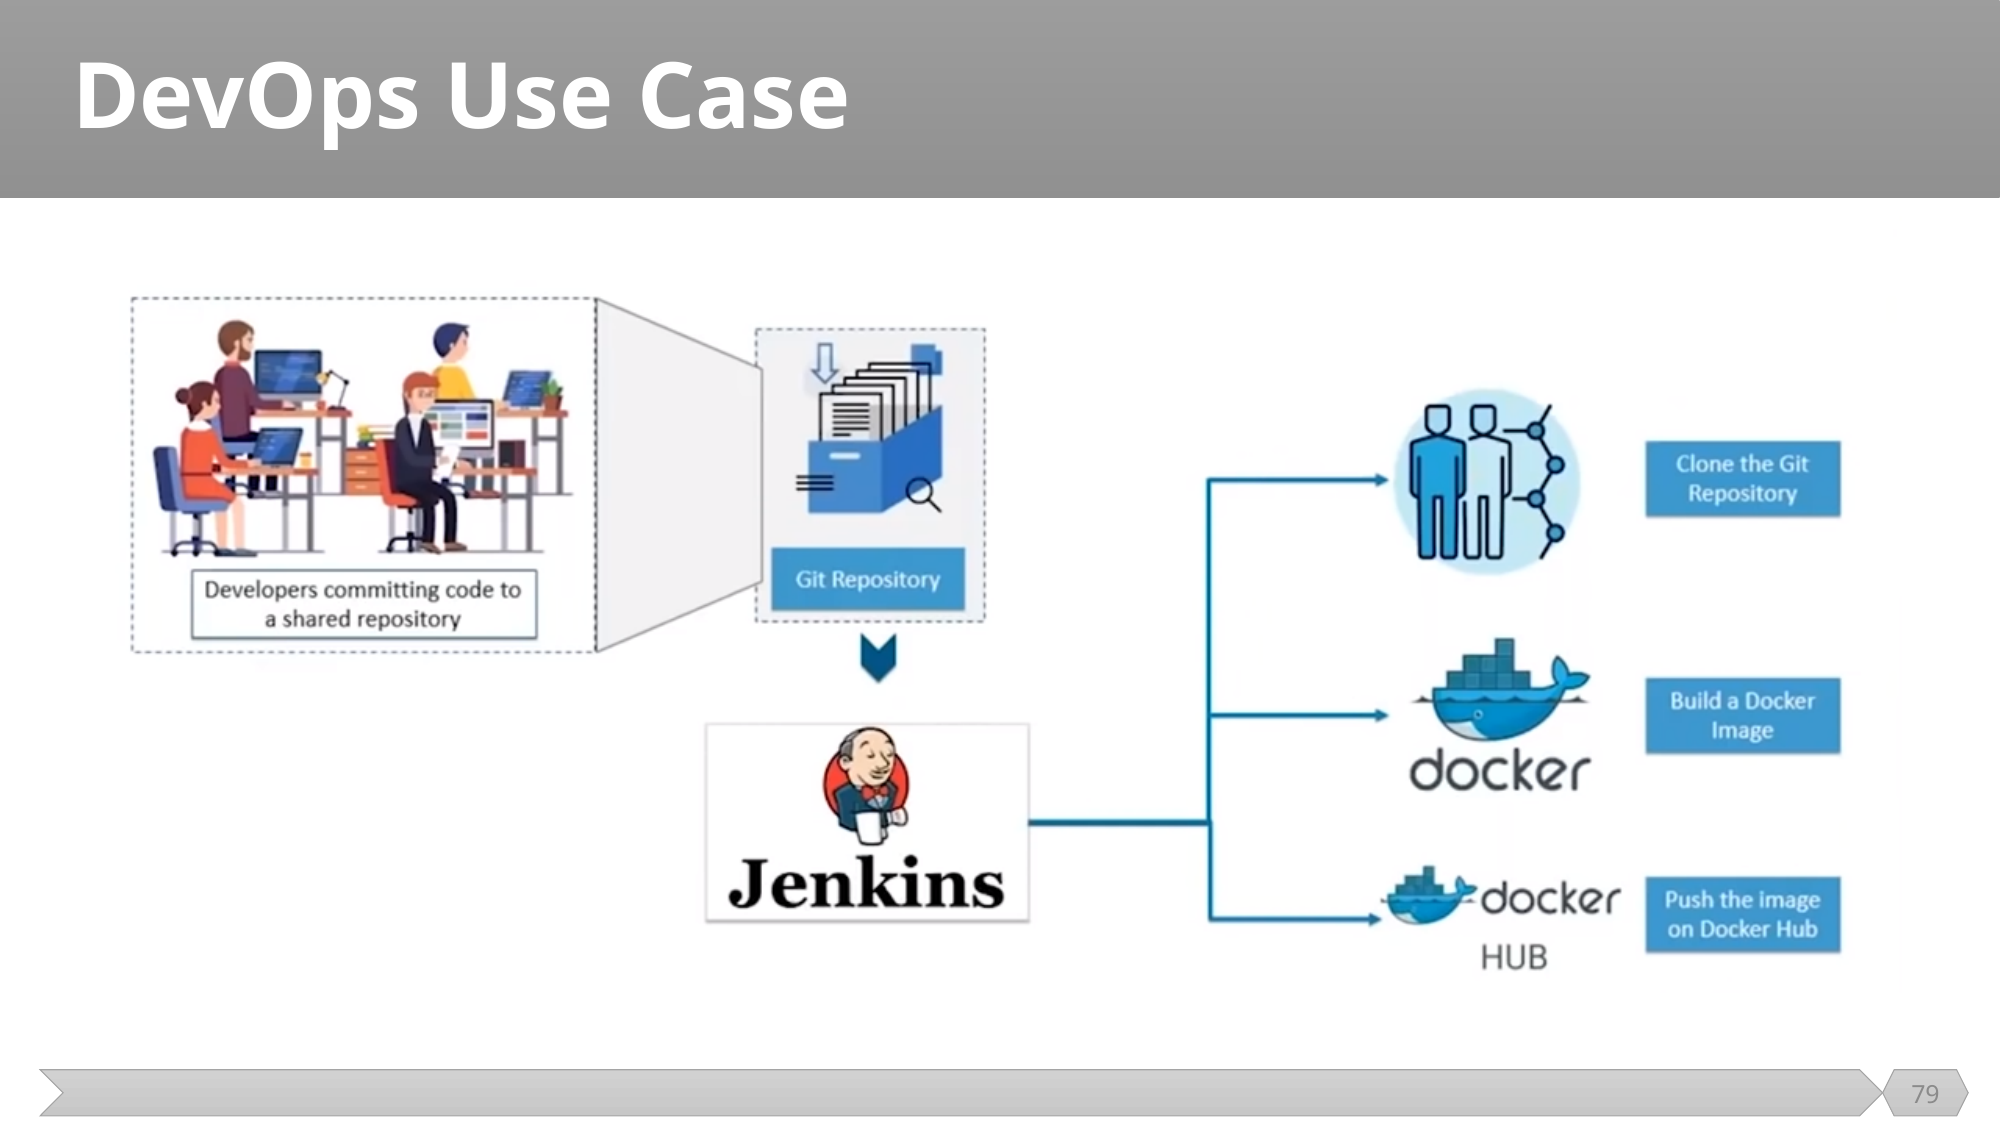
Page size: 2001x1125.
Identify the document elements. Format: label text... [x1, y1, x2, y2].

slide_number 79 [1882, 1065, 1969, 1125]
title DevOps Use Case [56, 0, 1969, 199]
picture [88, 210, 1902, 993]
